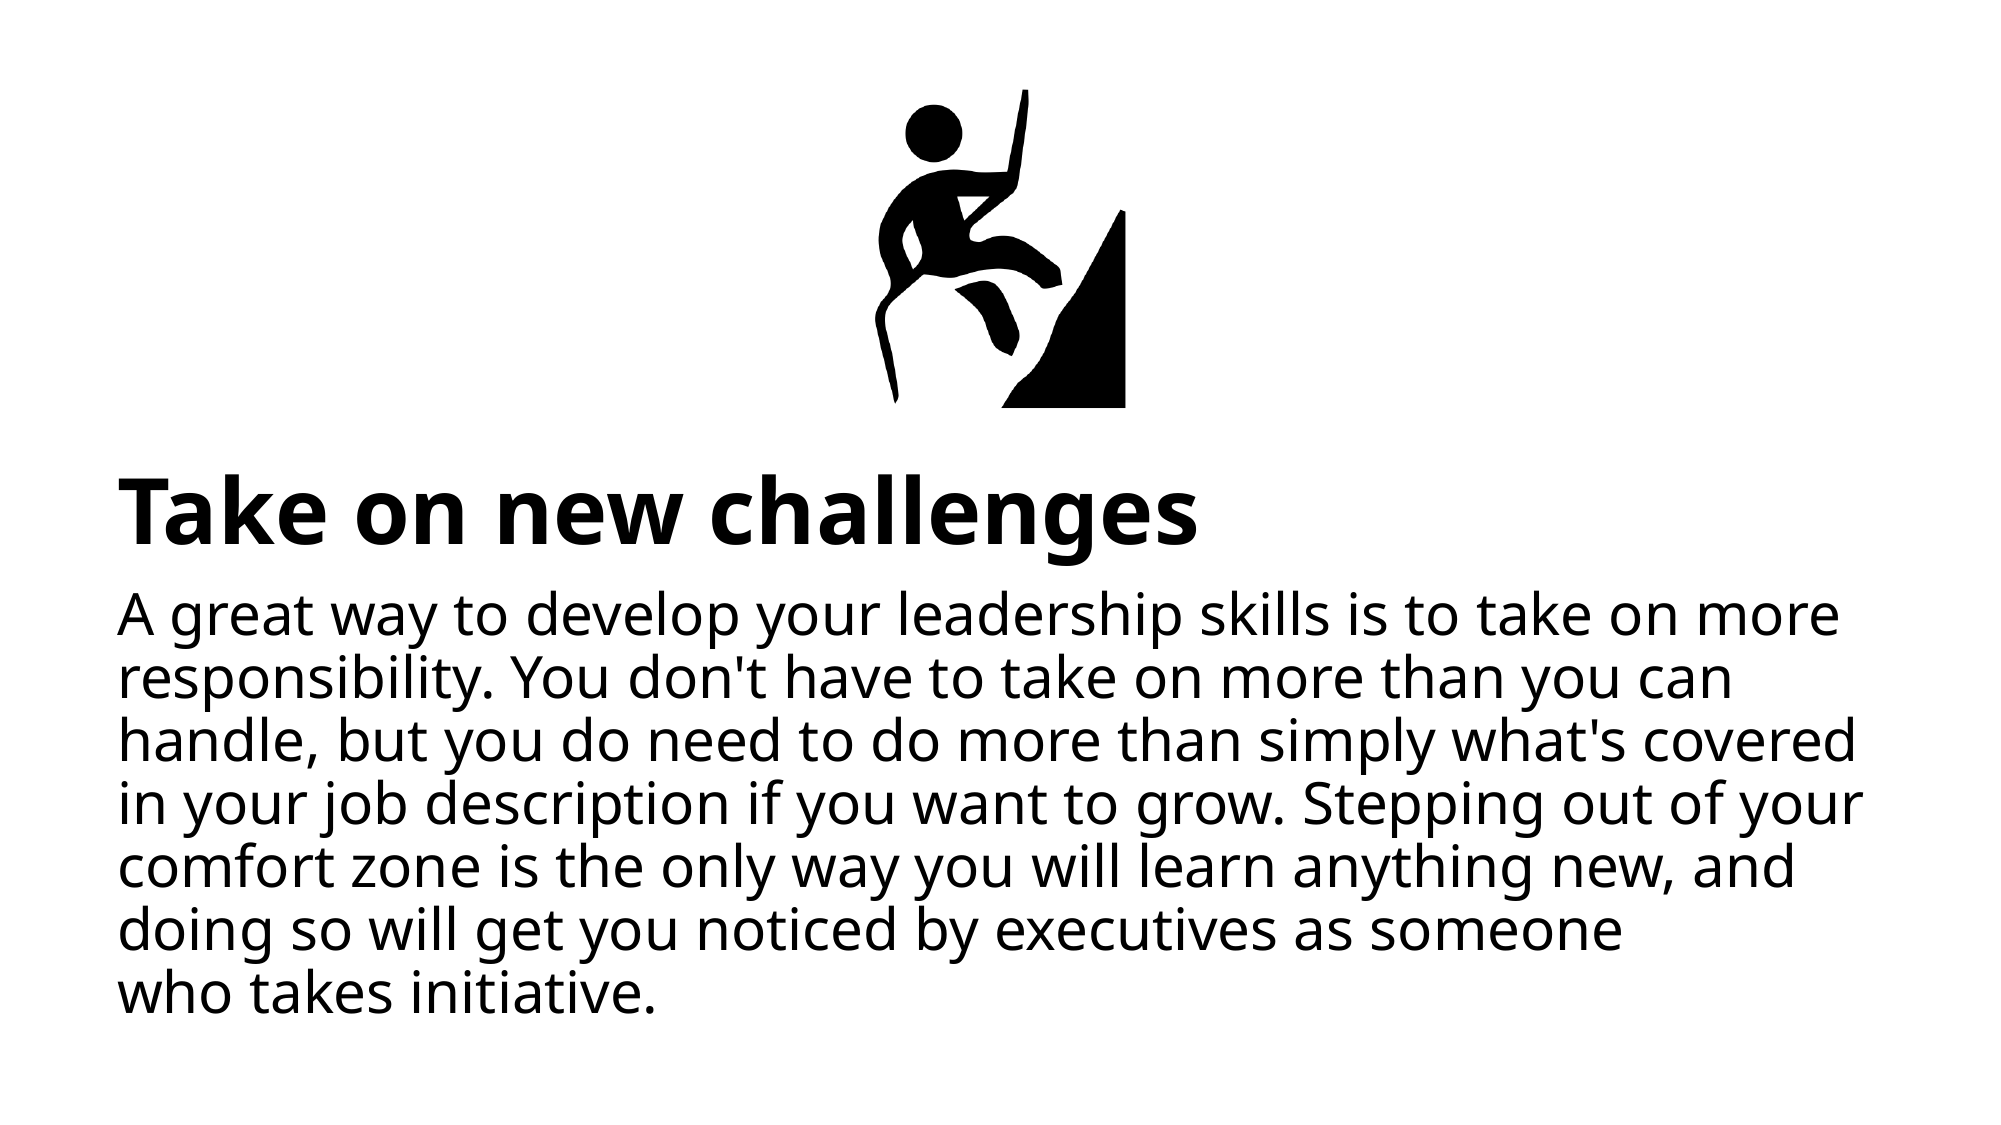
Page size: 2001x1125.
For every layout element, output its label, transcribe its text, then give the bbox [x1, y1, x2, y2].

picture [835, 83, 1165, 412]
text_box Take on new challenges A great way to develop your leadership skills is to take on more responsibility. You don't have to take on more than you can handle, but you do need to do more than simply what's covered in your job description if you want to grow. Stepping out of your comfort zone is the only way you will learn anything new, and doing so will get you noticed by executives as someone who takes initiative. [102, 457, 1898, 1042]
